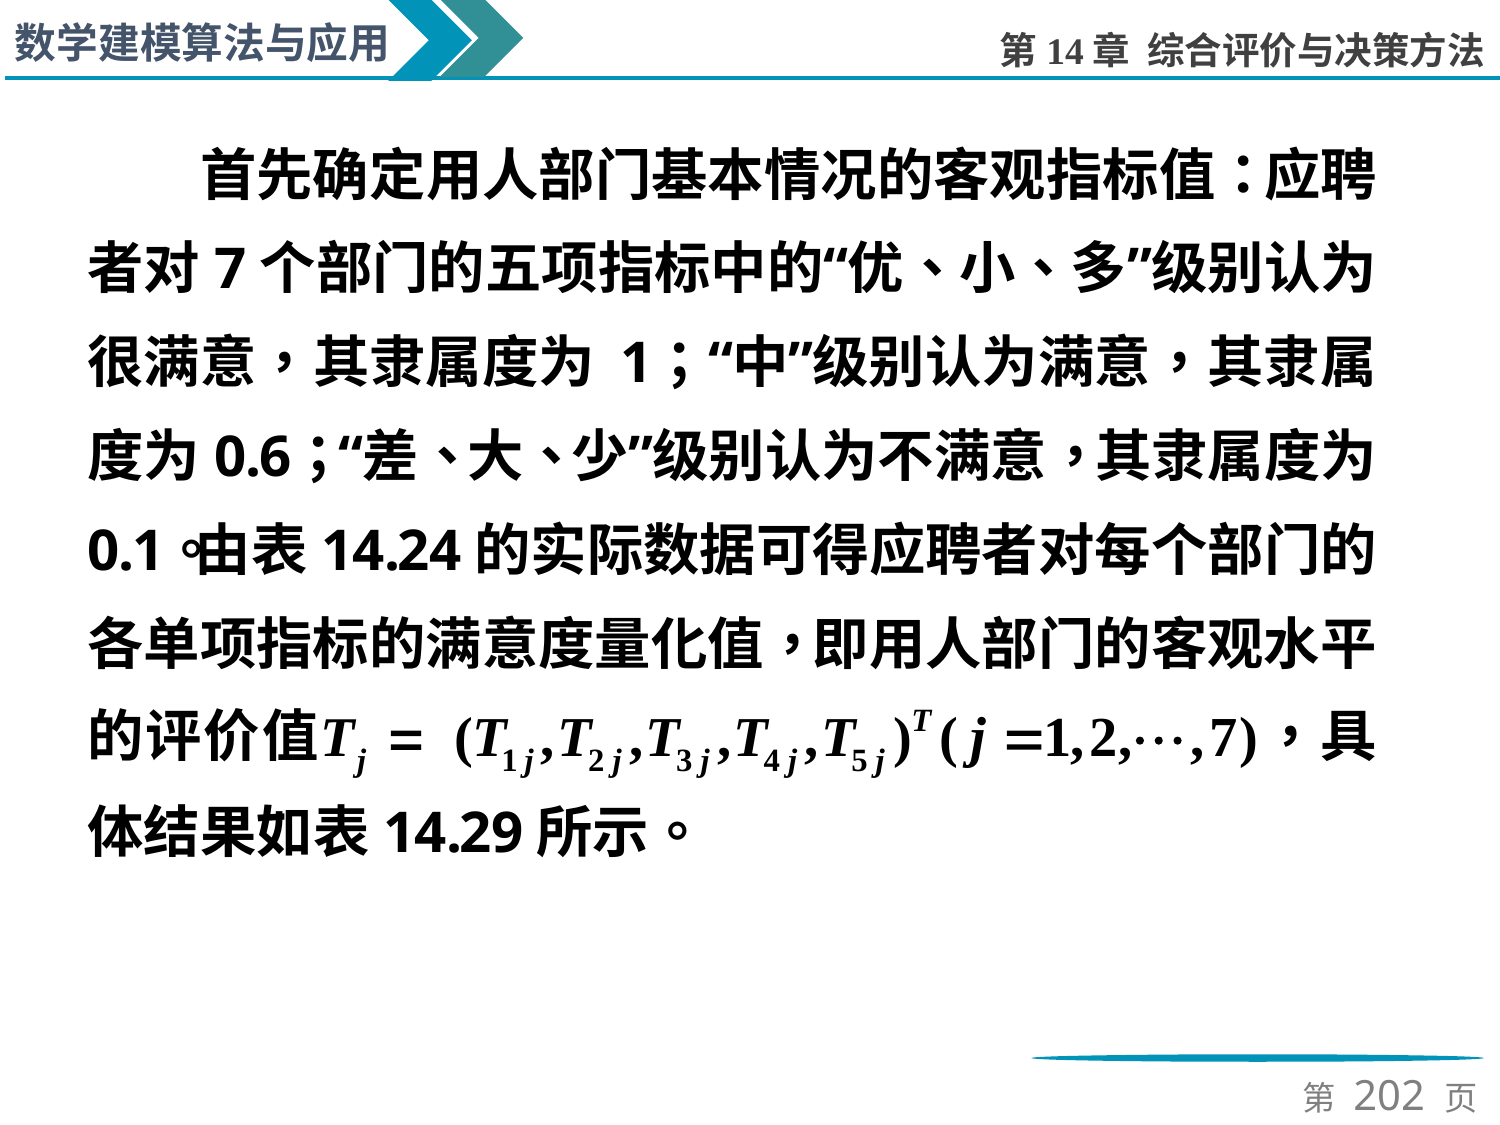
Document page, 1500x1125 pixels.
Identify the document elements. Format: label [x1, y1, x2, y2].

text_box [87, 131, 1378, 915]
